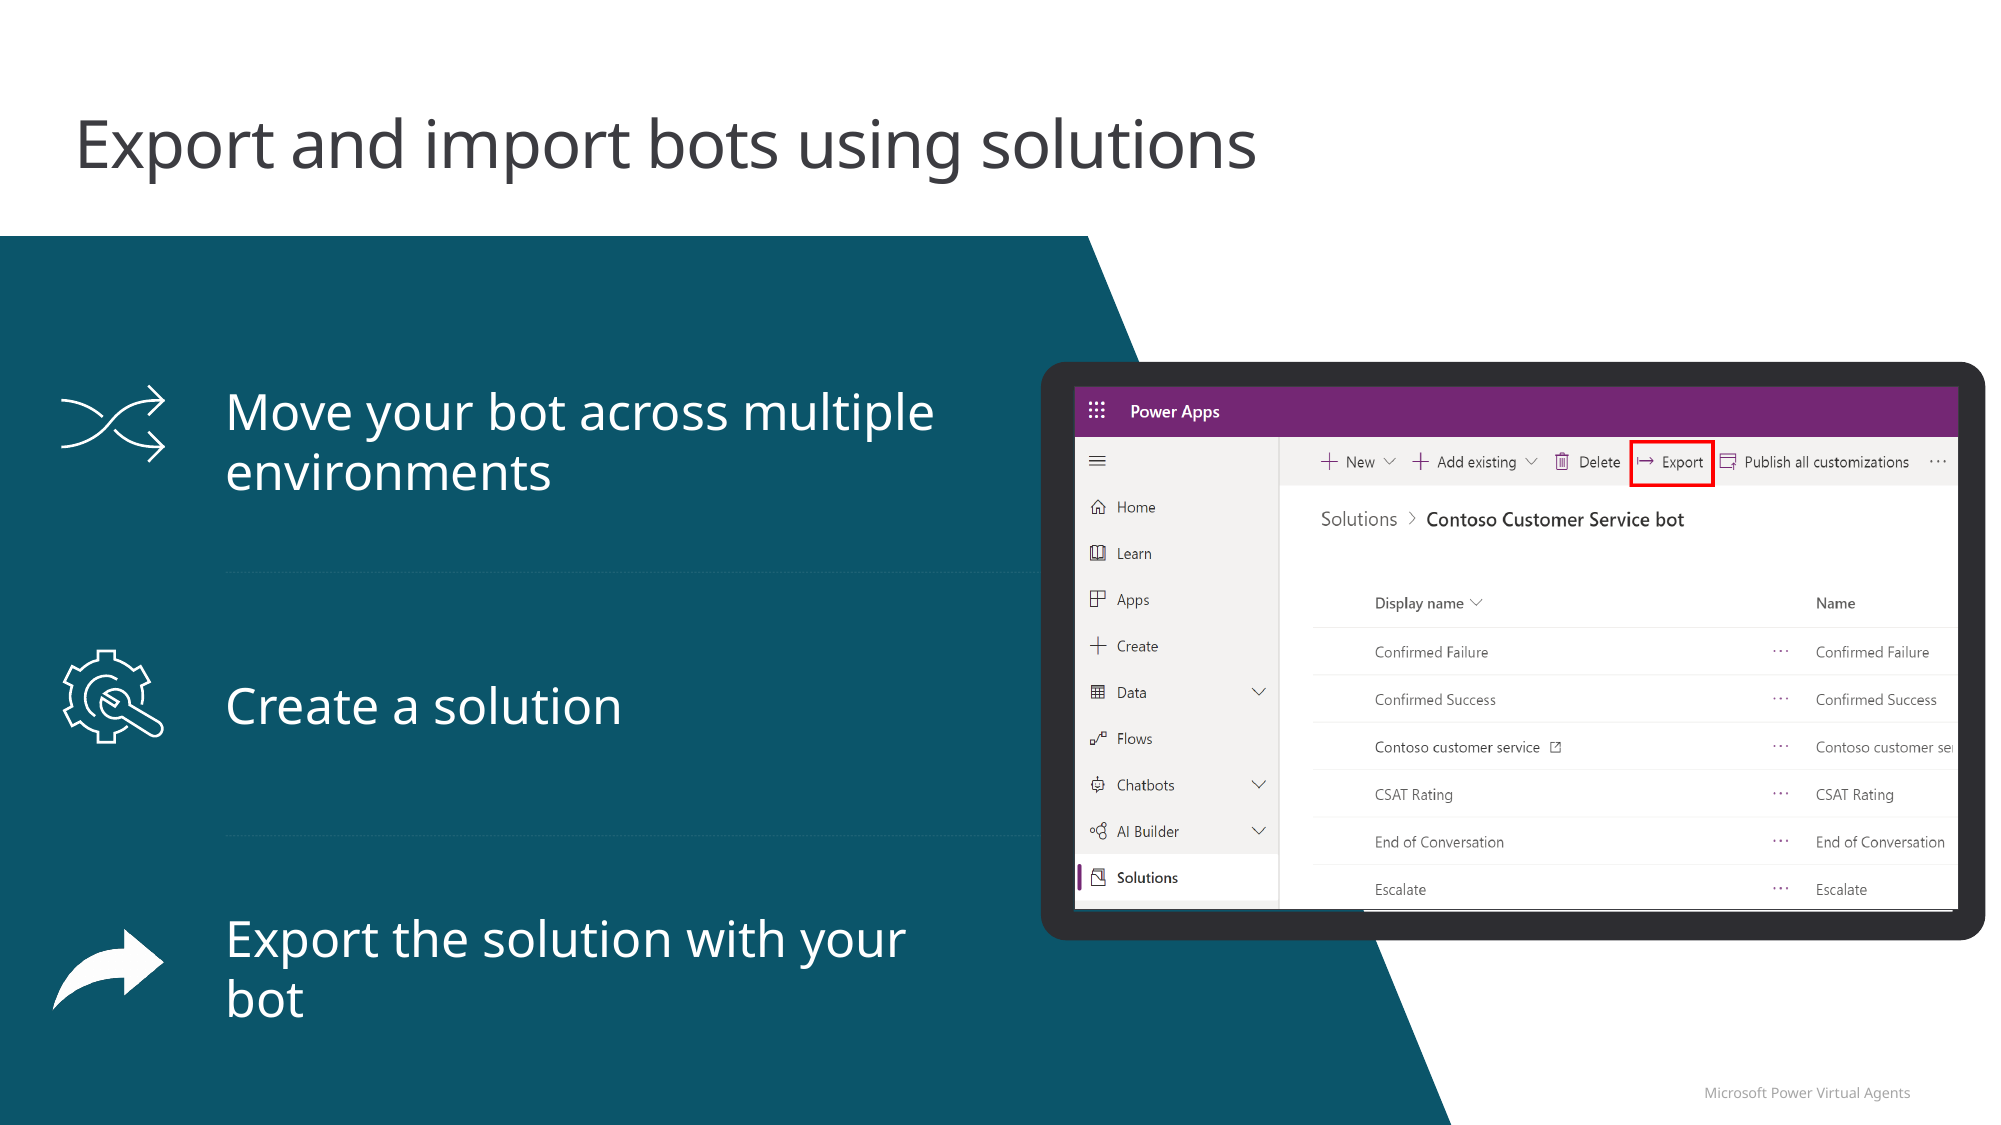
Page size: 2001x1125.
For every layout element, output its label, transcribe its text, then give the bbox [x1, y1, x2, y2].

text_box [1041, 360, 1987, 942]
text_box [115, 430, 164, 461]
picture [1074, 386, 1959, 910]
text_box [64, 651, 163, 743]
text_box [225, 379, 1160, 999]
picture [41, 901, 175, 1036]
title Export and import bots using solutions [74, 101, 1930, 183]
text_box [0, 235, 1452, 1125]
text_box [62, 386, 164, 447]
